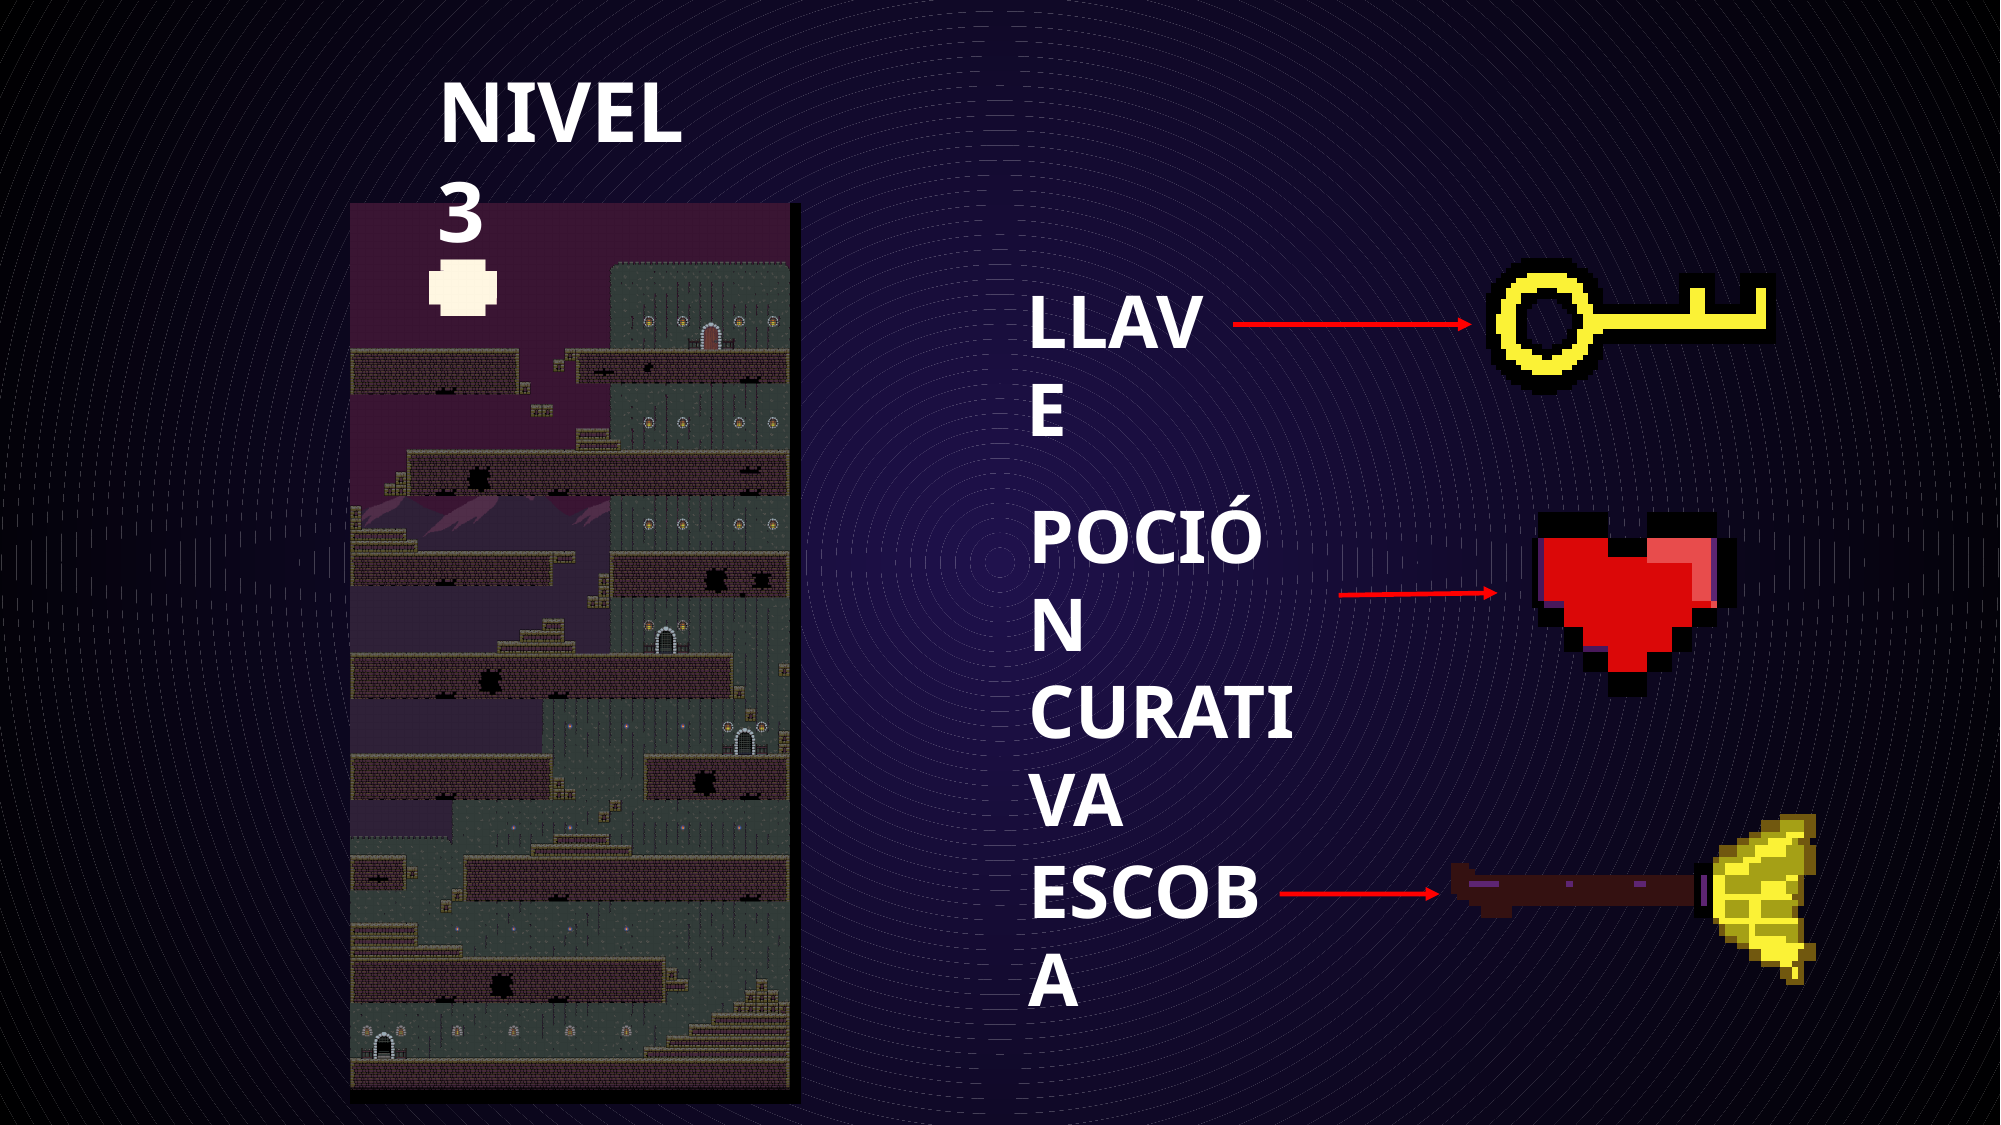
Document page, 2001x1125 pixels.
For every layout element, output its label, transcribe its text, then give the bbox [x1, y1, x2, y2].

picture [1439, 796, 1830, 992]
text_box ESCOBA [1013, 830, 1280, 958]
picture [1471, 242, 1798, 406]
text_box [1338, 592, 1498, 596]
text_box POCIÓN CURATIVA [1013, 475, 1339, 715]
text_box LLAVE [1011, 261, 1233, 388]
text_box NIVEL 3 [422, 43, 728, 171]
picture [349, 203, 801, 1105]
picture [1532, 486, 1737, 704]
